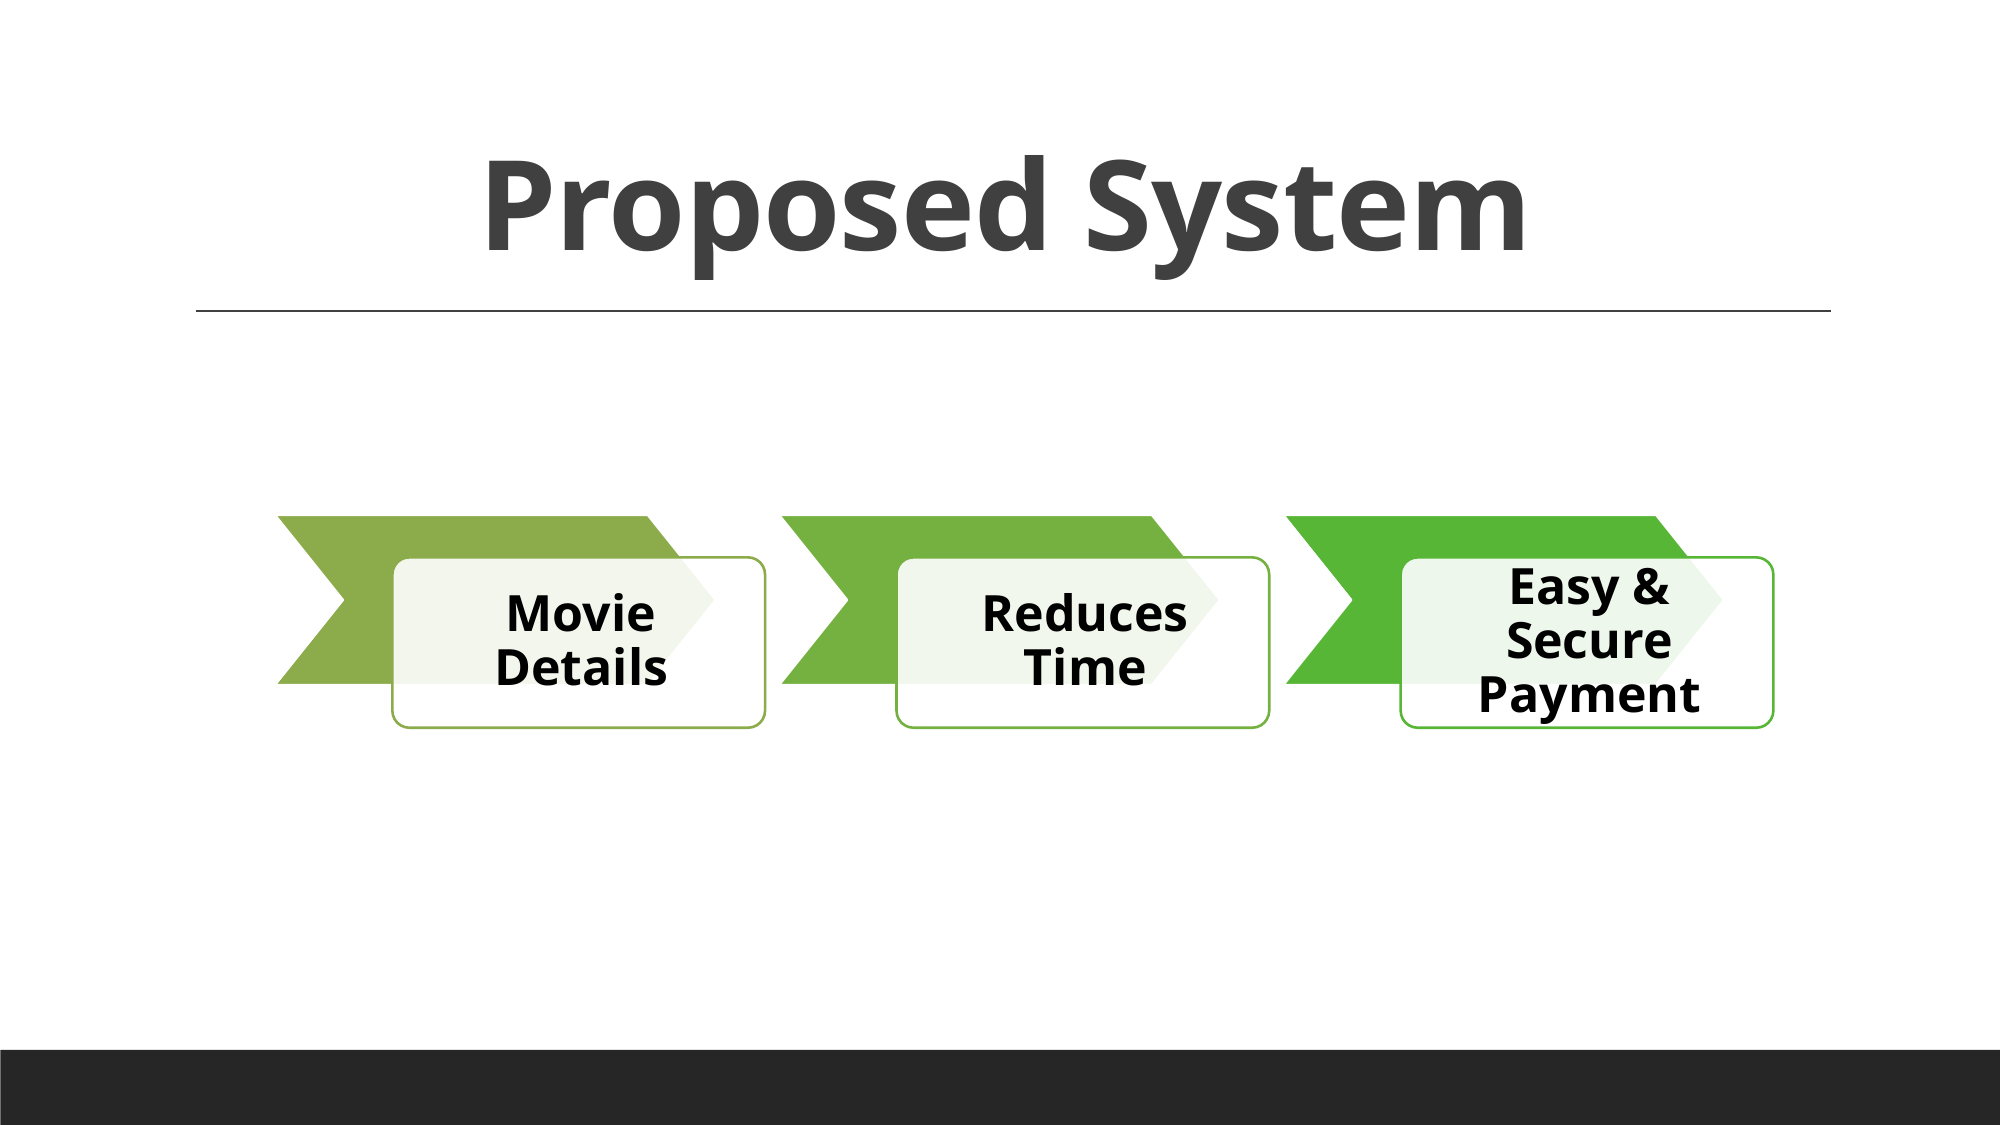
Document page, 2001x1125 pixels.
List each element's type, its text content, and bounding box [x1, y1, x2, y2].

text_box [273, 405, 1774, 837]
title Proposed System [180, 47, 1830, 285]
